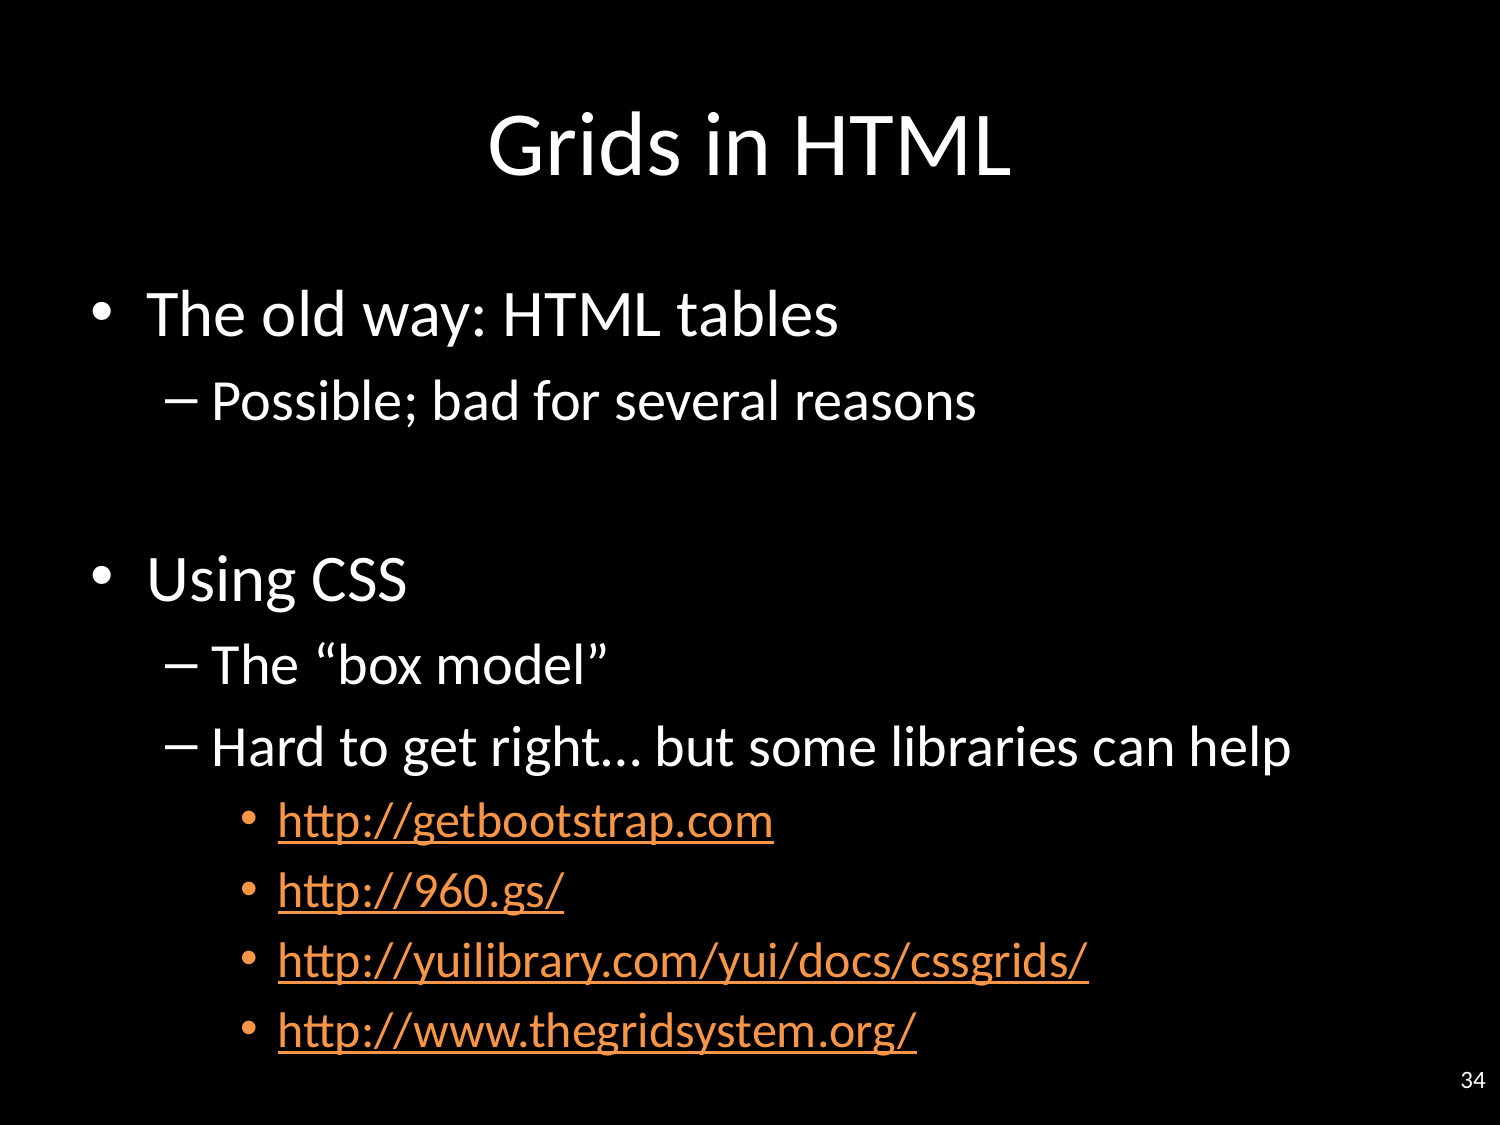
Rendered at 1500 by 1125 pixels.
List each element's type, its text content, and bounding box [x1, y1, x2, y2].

title Grids in HTML [75, 45, 1425, 233]
slide_number 34 [1437, 1052, 1500, 1105]
list The old way: HTML tables Possible; bad for several reasons Using CSS The “box model” Hard to get right… but some libraries can help http://getbootstrap.com http://960.gs/ http://yuilibrary.com/yui/docs/cssgrids/ http://www.thegridsystem.org/ [75, 262, 1425, 1105]
